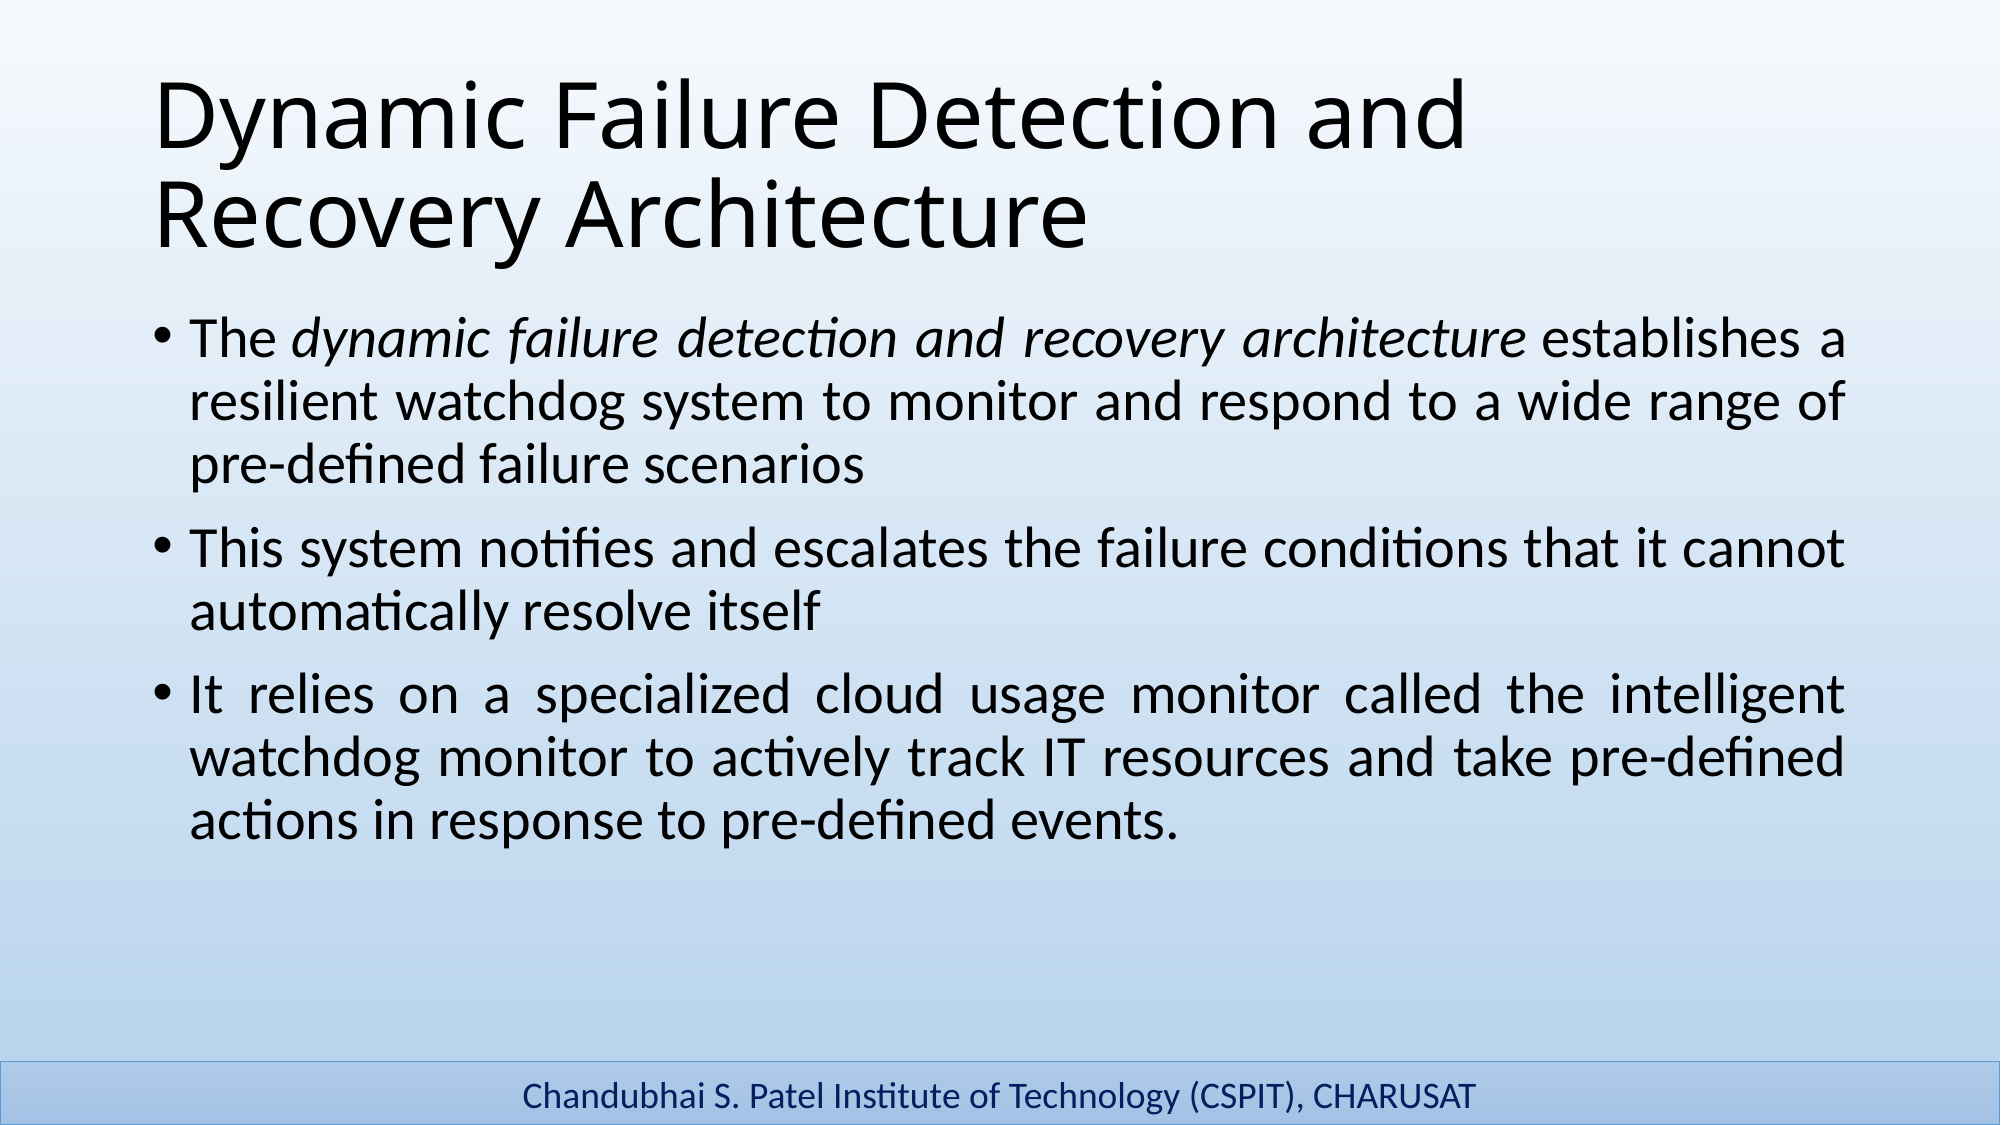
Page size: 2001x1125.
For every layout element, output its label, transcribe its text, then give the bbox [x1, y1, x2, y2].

list The dynamic failure detection and recovery architecture establishes a resilient watchdog system to monitor and respond to a wide range of pre-defined failure scenarios This system notifies and escalates the failure conditions that it cannot automatically resolve itself It relies on a specialized cloud usage monitor called the intelligent watchdog monitor to actively track IT resources and take pre-defined actions in response to pre-defined events. [137, 299, 1863, 1014]
title Dynamic Failure Detection and Recovery Architecture [137, 59, 1863, 278]
